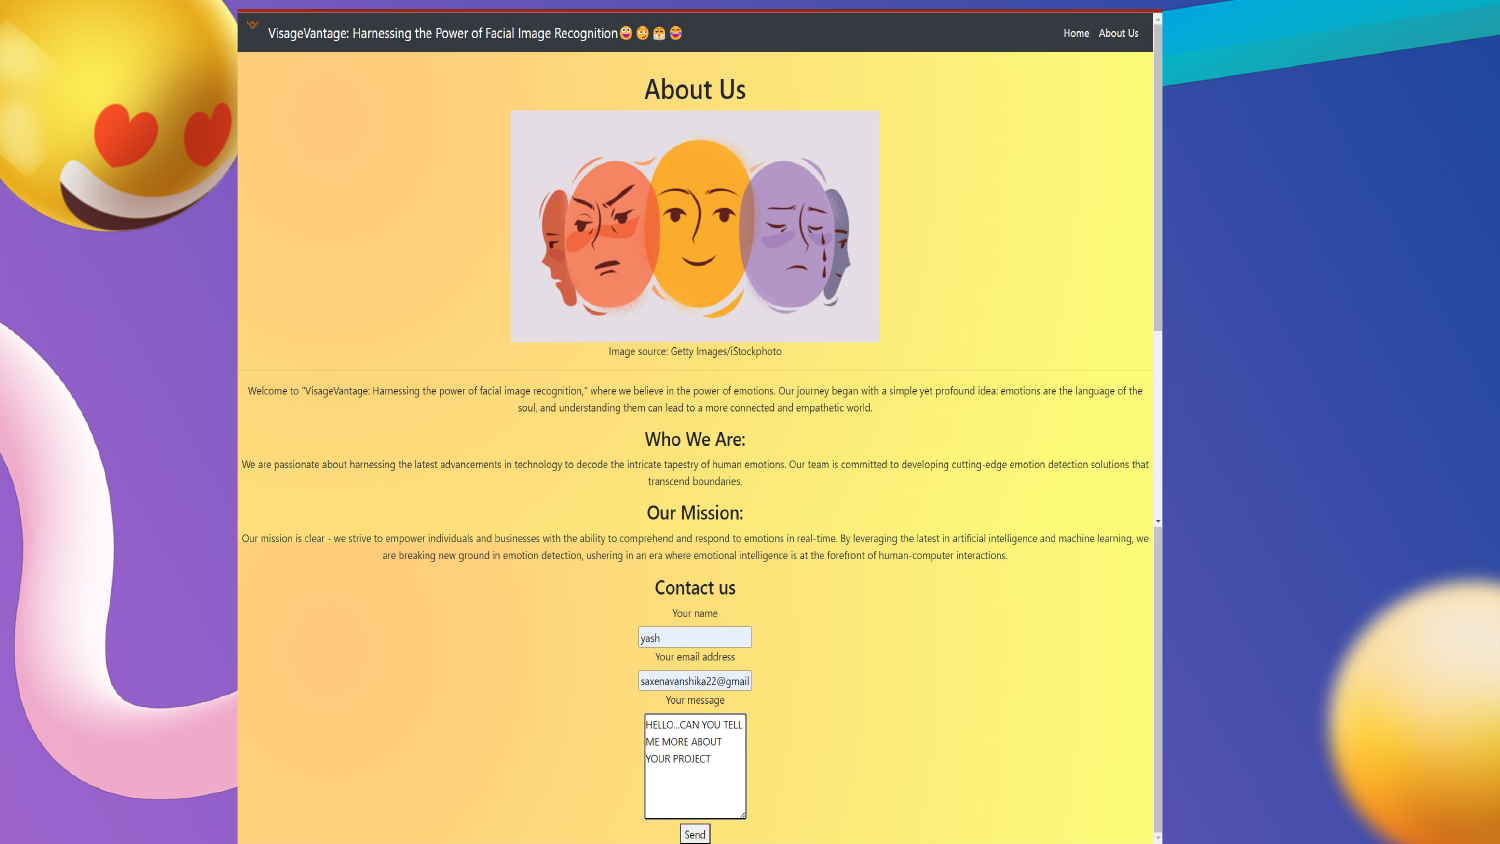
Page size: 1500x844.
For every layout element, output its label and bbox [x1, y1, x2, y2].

picture [1163, 0, 1500, 844]
picture [0, 0, 1227, 844]
text_box [237, 9, 1163, 844]
